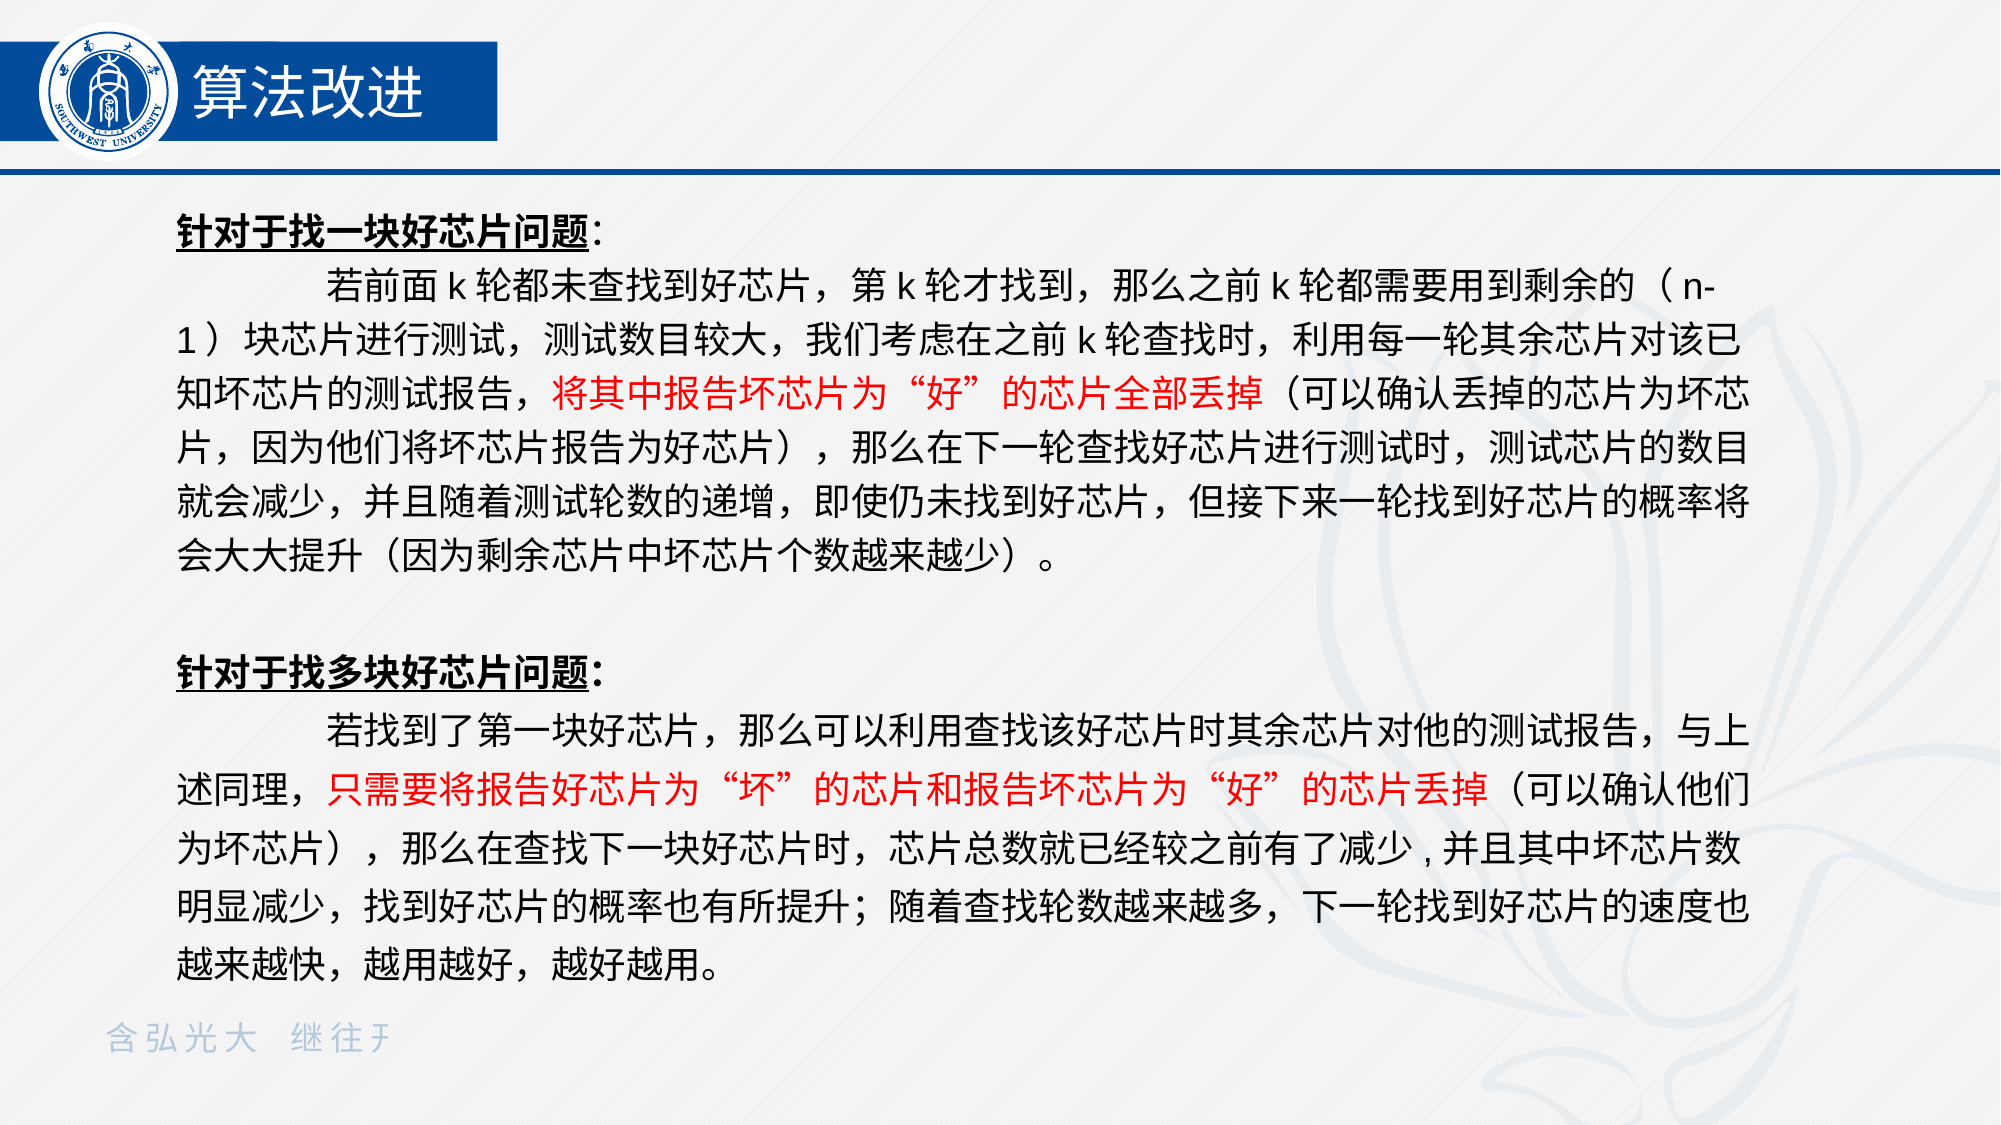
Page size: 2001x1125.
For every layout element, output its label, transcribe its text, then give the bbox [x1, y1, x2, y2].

text_box 针对于找一块好芯片问题： 若前面k轮都未查找到好芯片，第k轮才找到，那么之前k轮都需要用到剩余的（n-1）块芯片进行测试，测试数目较大，我们考虑在之前k轮查找时，利用每一轮其余芯片对该已知坏芯片的测试报告，将其中报告坏芯片为“好”的芯片全部丢掉（可以确认丢掉的芯片为坏芯片，因为他们将坏芯片报告为好芯片），那么在下一轮查找好芯片进行测试时，测试芯片的数目就会减少，并且随着测试轮数的递增，即使仍未找到好芯片，但接下来一轮找到好芯片的概率将会大大提升（因为剩余芯片中坏芯片个数越来越少）。 针对于找多块好芯片问题： 若找到了第一块好芯片，那么可以利用查找该好芯片时其余芯片对他的测试报告，与上述同理，只需要将报告好芯片为“坏”的芯片和报告坏芯片为“好”的芯片丢掉（可以确认他们为坏芯片），那么在查找下一块好芯片时，芯片总数就已经较之前有了减少,并且其中坏芯片数明显减少，找到好芯片的概率也有所提升；随着查找轮数越来越多，下一轮找到好芯片的速度也越来越快，越用越好，越好越用。 [161, 187, 1780, 1059]
list 算法改进 [180, 41, 498, 141]
